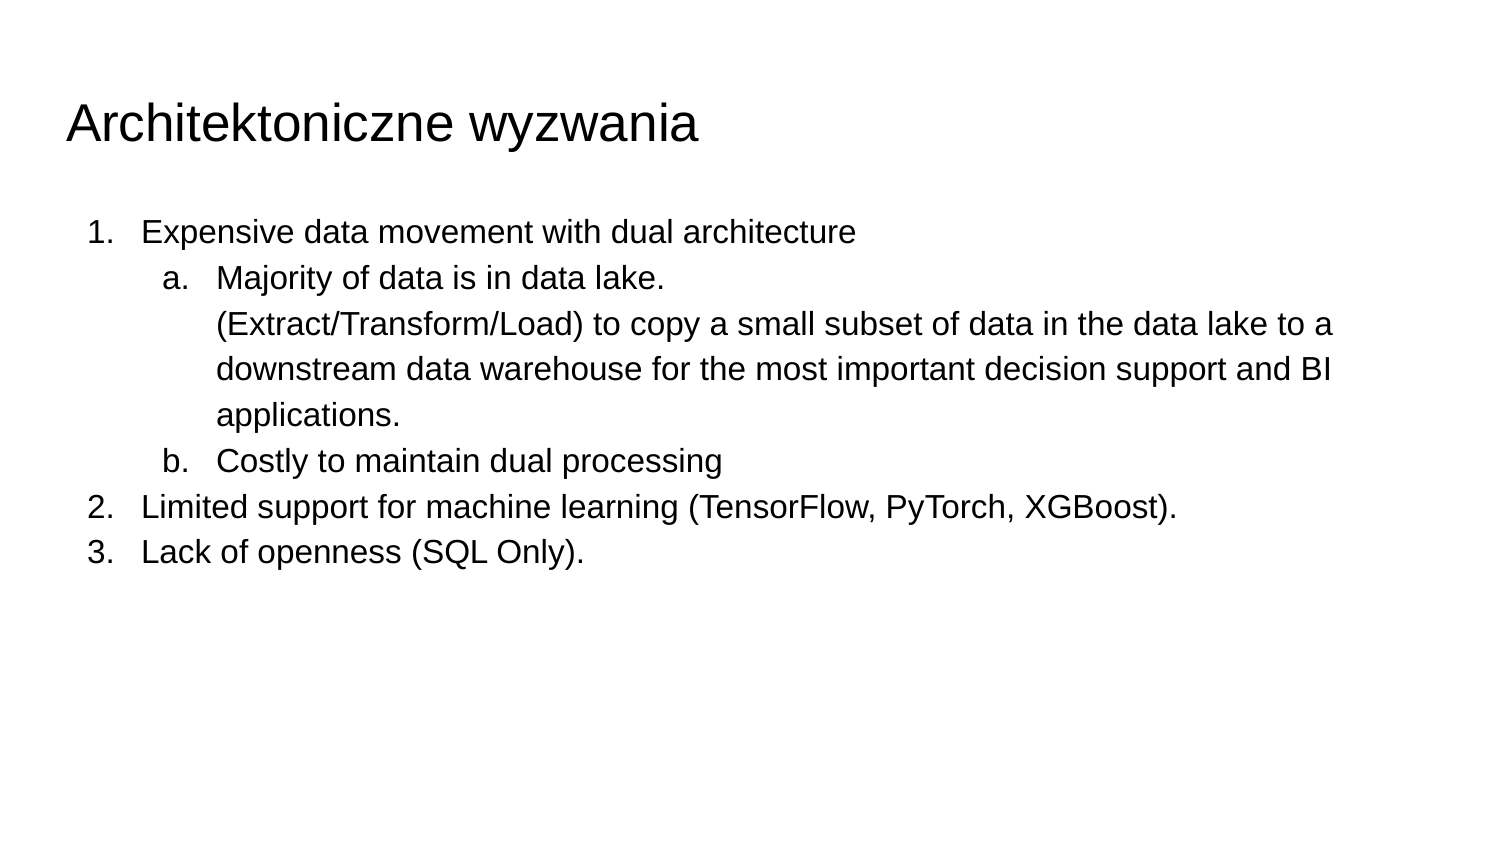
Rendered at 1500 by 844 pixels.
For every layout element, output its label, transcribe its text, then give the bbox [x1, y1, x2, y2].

list Expensive data movement with dual architecture Majority of data is in data lake. (Extract/Transform/Load) to copy a small subset of data in the data lake to a downstream data warehouse for the most important decision support and BI applications. Costly to maintain dual processing Limited support for machine learning (TensorFlow, PyTorch, XGBoost). Lack of openness (SQL Only). [51, 189, 1449, 750]
title Architektoniczne wyzwania [51, 72, 1449, 167]
